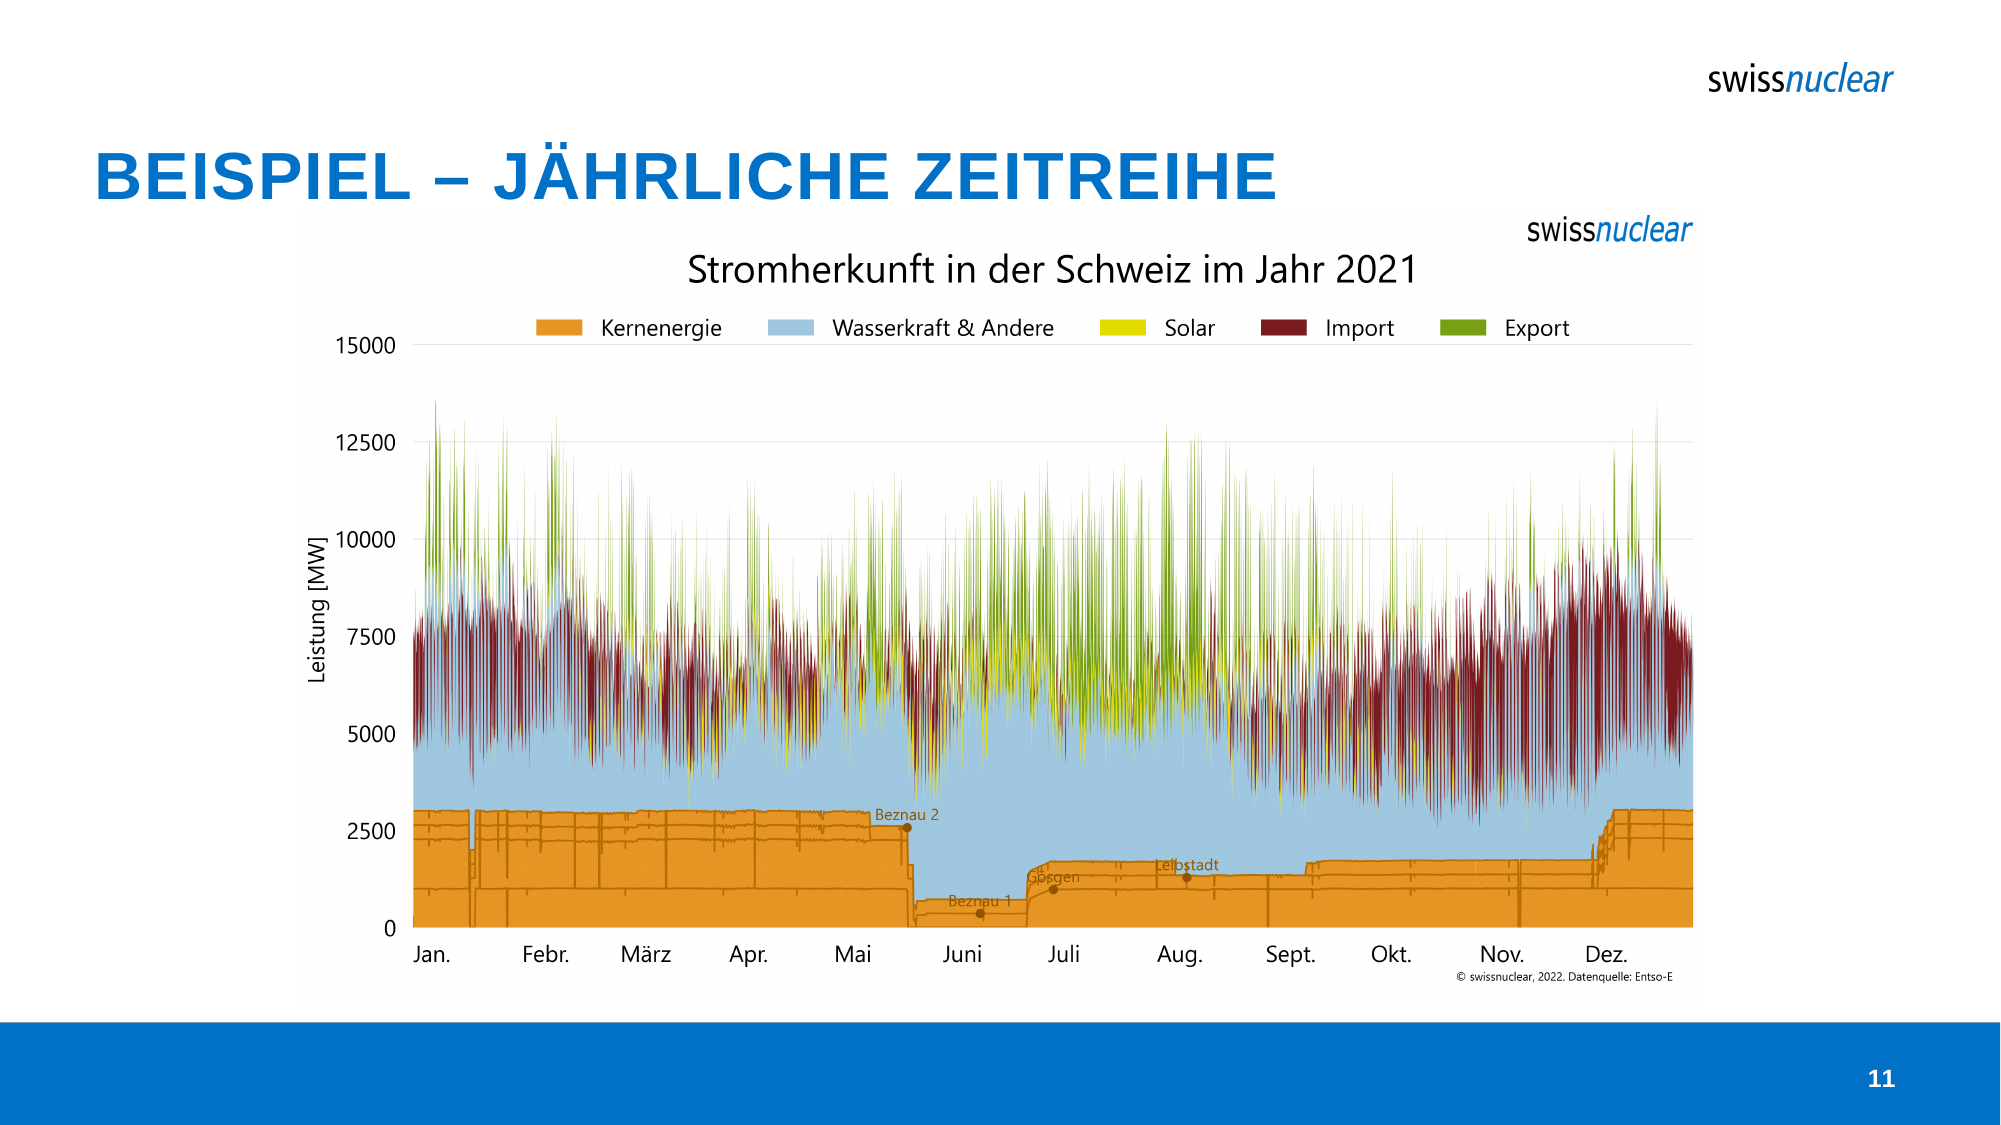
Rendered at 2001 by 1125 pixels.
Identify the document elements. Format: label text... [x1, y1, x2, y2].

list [299, 207, 1701, 1005]
title Beispiel – Jährliche Zeitreihe [94, 141, 1896, 273]
slide_number 11 [1841, 1032, 1896, 1092]
picture [1709, 62, 1894, 92]
